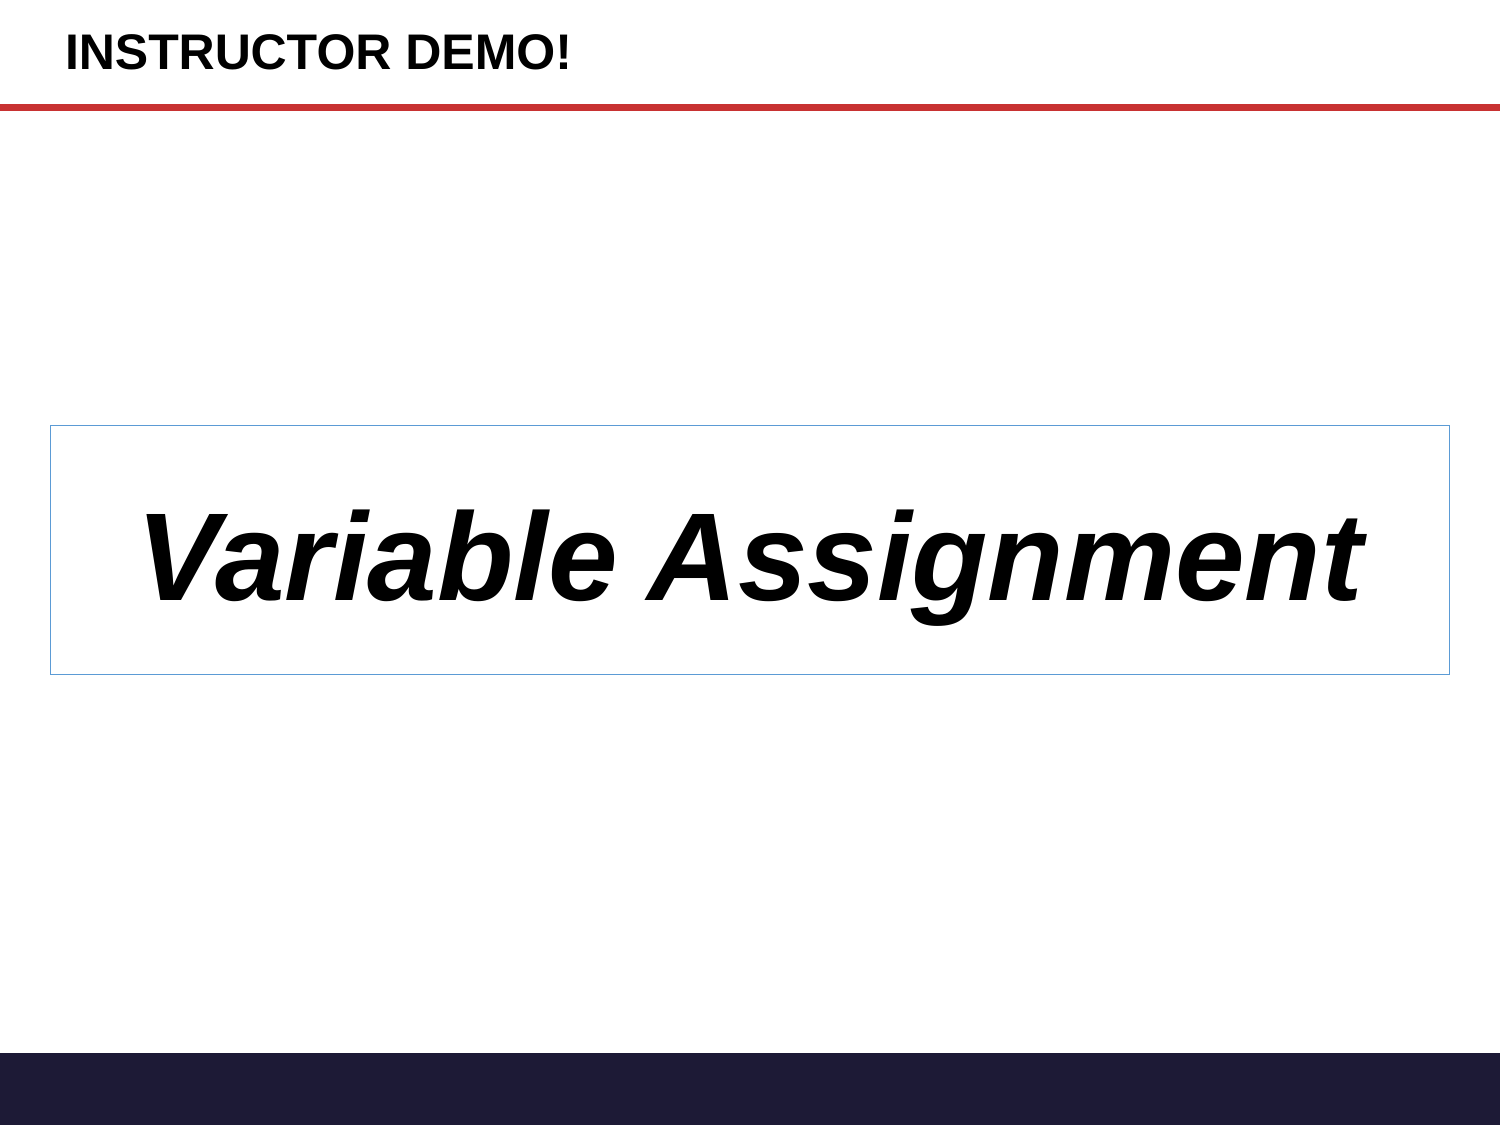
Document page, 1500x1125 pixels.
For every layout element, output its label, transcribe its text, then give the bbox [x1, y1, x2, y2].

title INSTRUCTOR DEMO! [50, 0, 948, 108]
text_box Variable Assignment [50, 425, 1450, 675]
